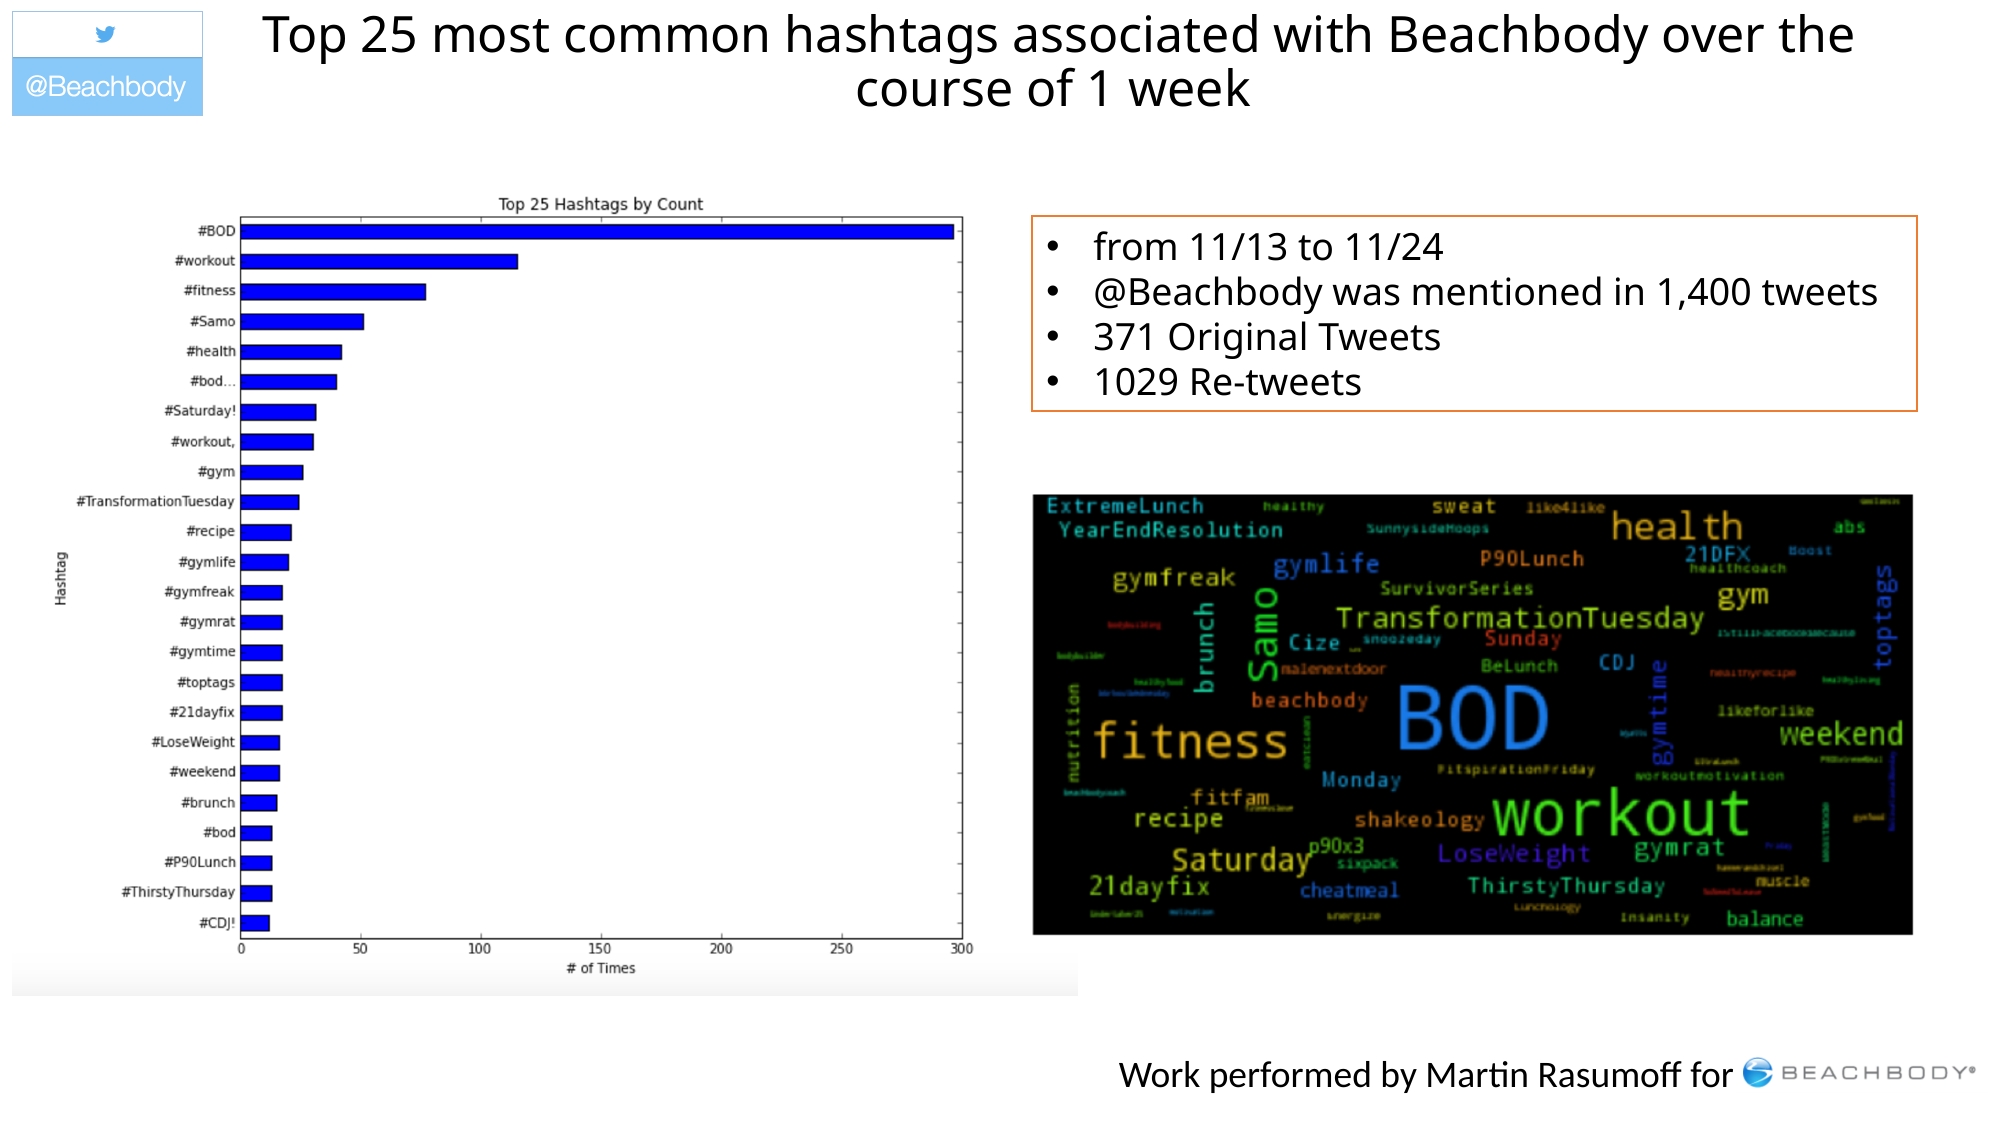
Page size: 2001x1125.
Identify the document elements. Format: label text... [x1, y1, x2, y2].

title Top 25 most common hashtags associated with Beachbody over the course of 1 week [201, 0, 1918, 129]
picture [12, 11, 203, 116]
picture [1735, 1052, 1988, 1093]
picture [12, 185, 1917, 996]
text_box from 11/13 to 11/24 @Beachbody was mentioned in 1,400 tweets 371 Original Tweets 1029 Re-tweets [1078, 215, 1918, 412]
